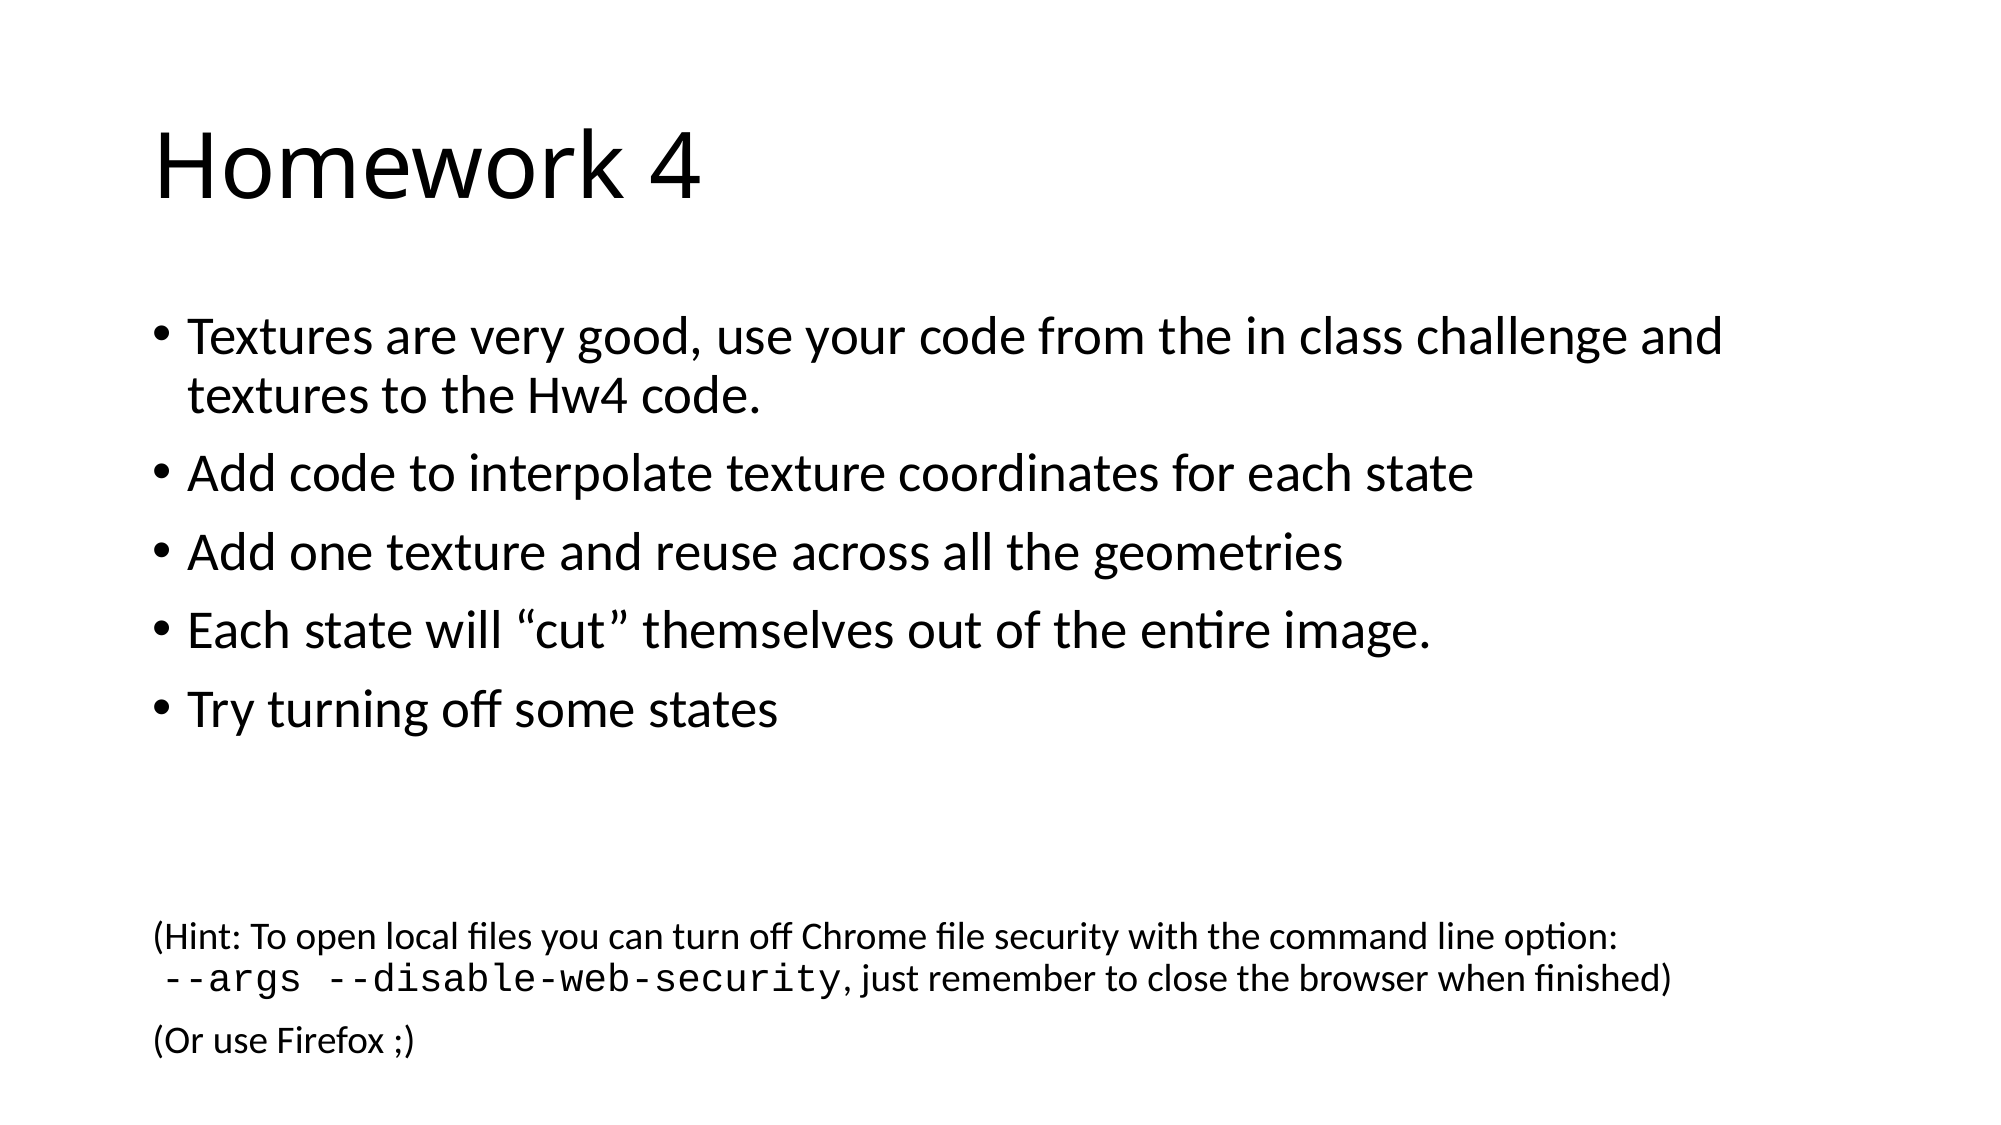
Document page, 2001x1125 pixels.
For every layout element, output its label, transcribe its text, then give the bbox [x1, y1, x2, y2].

title Homework 4 [137, 59, 1863, 278]
list Textures are very good, use your code from the in class challenge and textures to the Hw4 code. Add code to interpolate texture coordinates for each state Add one texture and reuse across all the geometries Each state will “cut” themselves out of the entire image. Try turning off some states (Hint: To open local files you can turn off Chrome file security with the command line option: --args --disable-web-security, just remember to close the browser when finished) (Or use Firefox ;) [137, 299, 1863, 1072]
